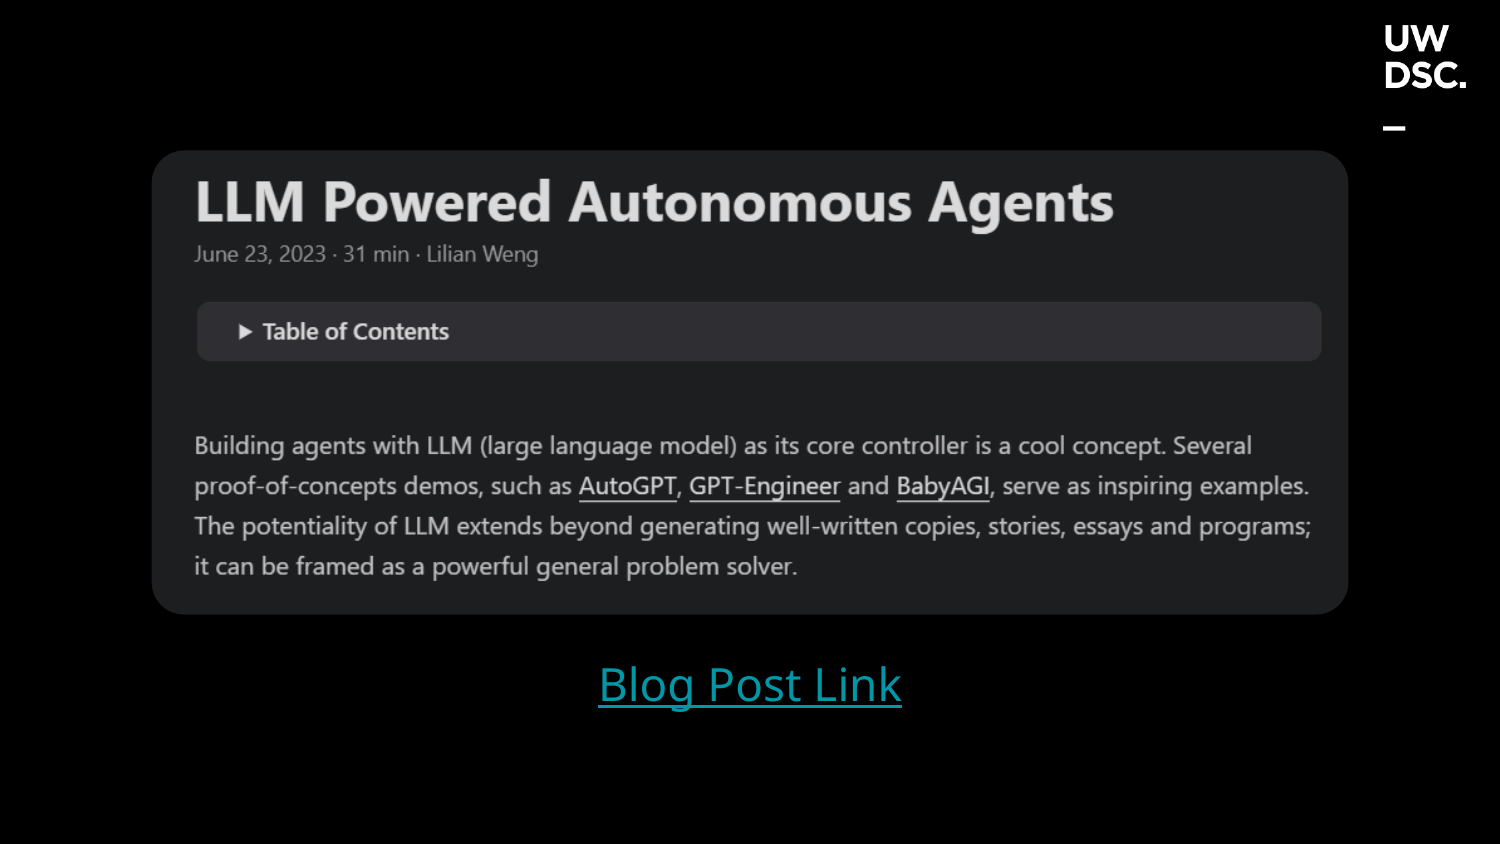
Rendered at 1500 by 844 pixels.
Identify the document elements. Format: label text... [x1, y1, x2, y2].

text_box Blog Post Link [202, 640, 1298, 734]
picture [151, 0, 1500, 615]
